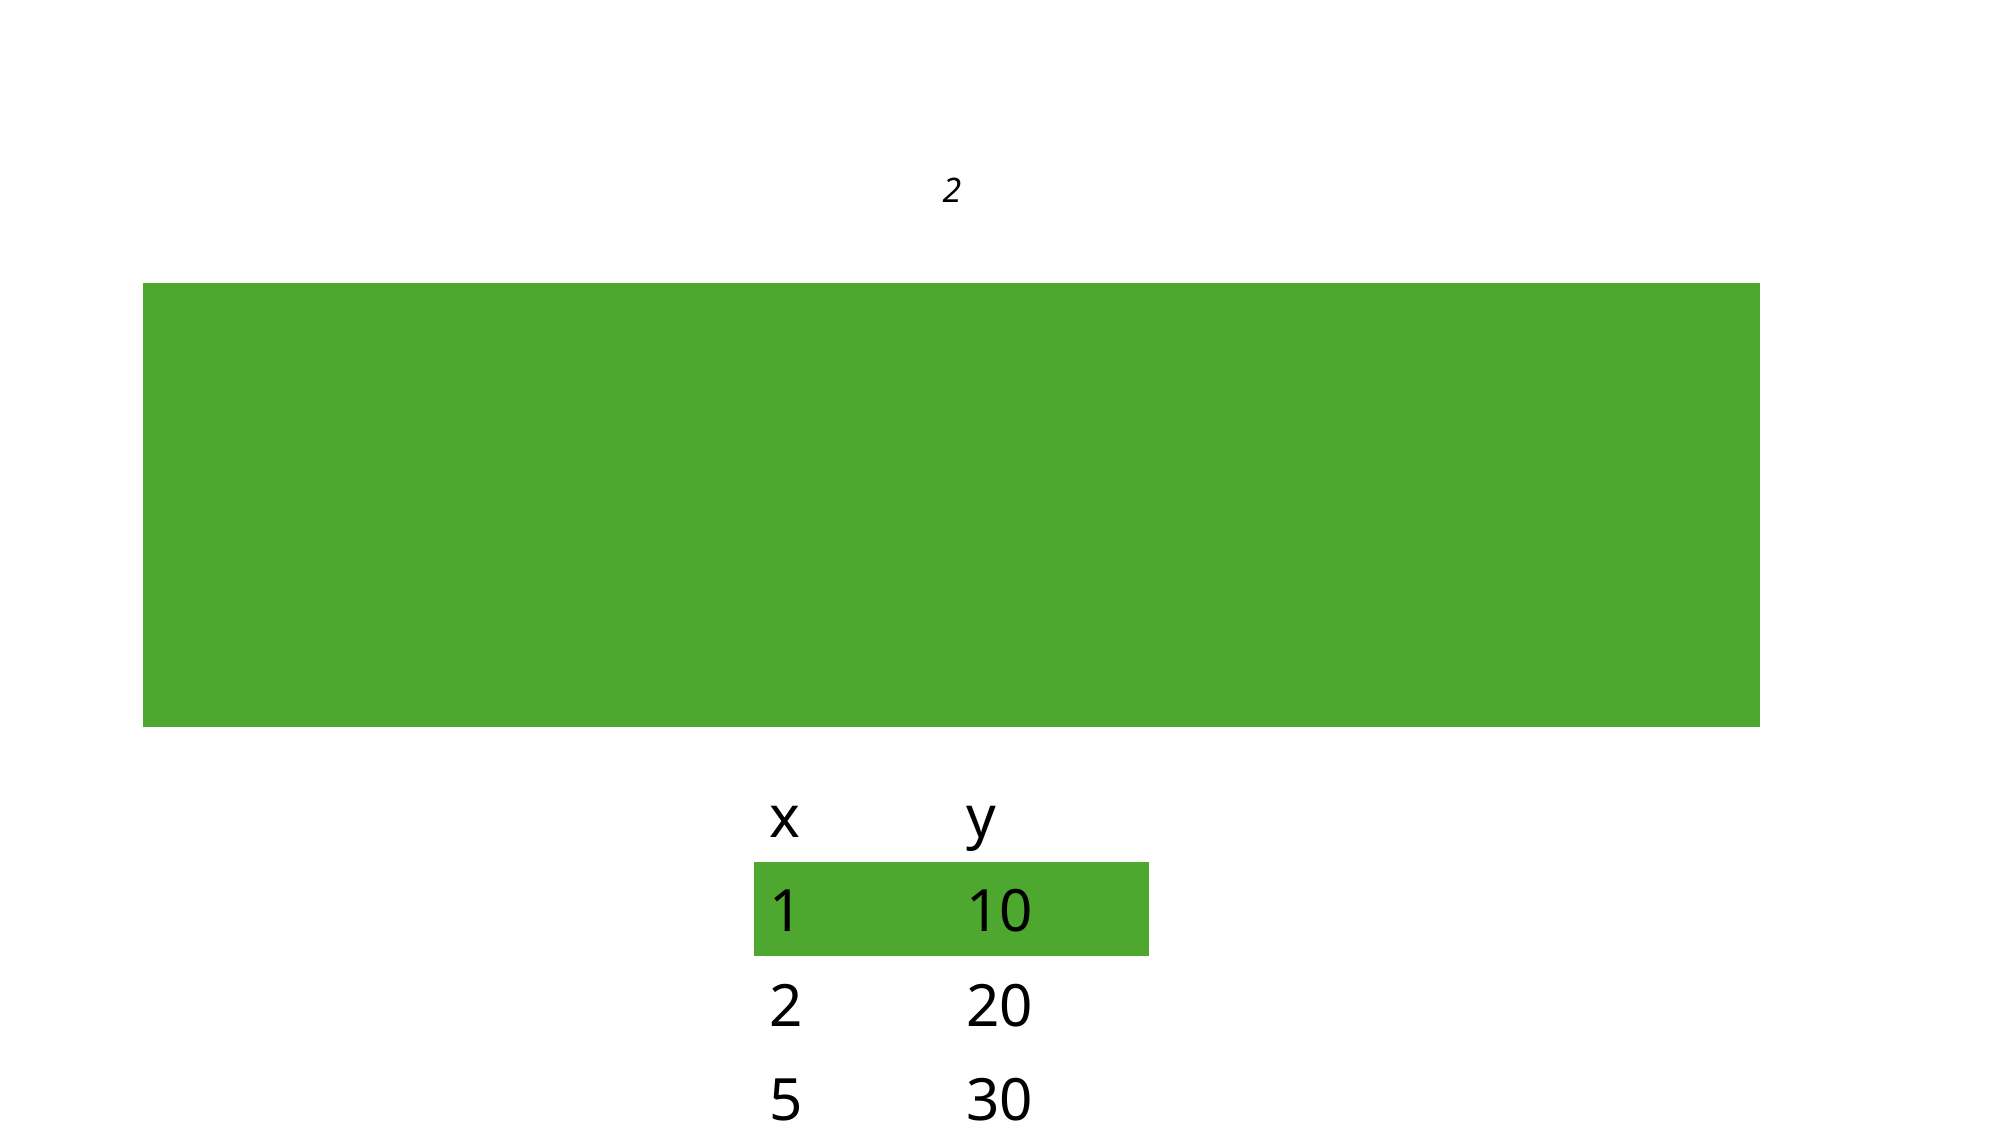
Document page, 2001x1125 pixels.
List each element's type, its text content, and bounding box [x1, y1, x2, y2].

table_cell 1 [754, 862, 952, 956]
table_cell 30 [952, 1051, 1149, 1125]
table_cell 20 [952, 956, 1149, 1051]
table_header [132, 54, 1788, 547]
table_cell 5 [754, 1051, 952, 1125]
table_cell 2 [754, 956, 952, 1051]
table_cell 10 [952, 862, 1149, 956]
table_header x [754, 768, 952, 862]
table_header y [952, 768, 1149, 862]
